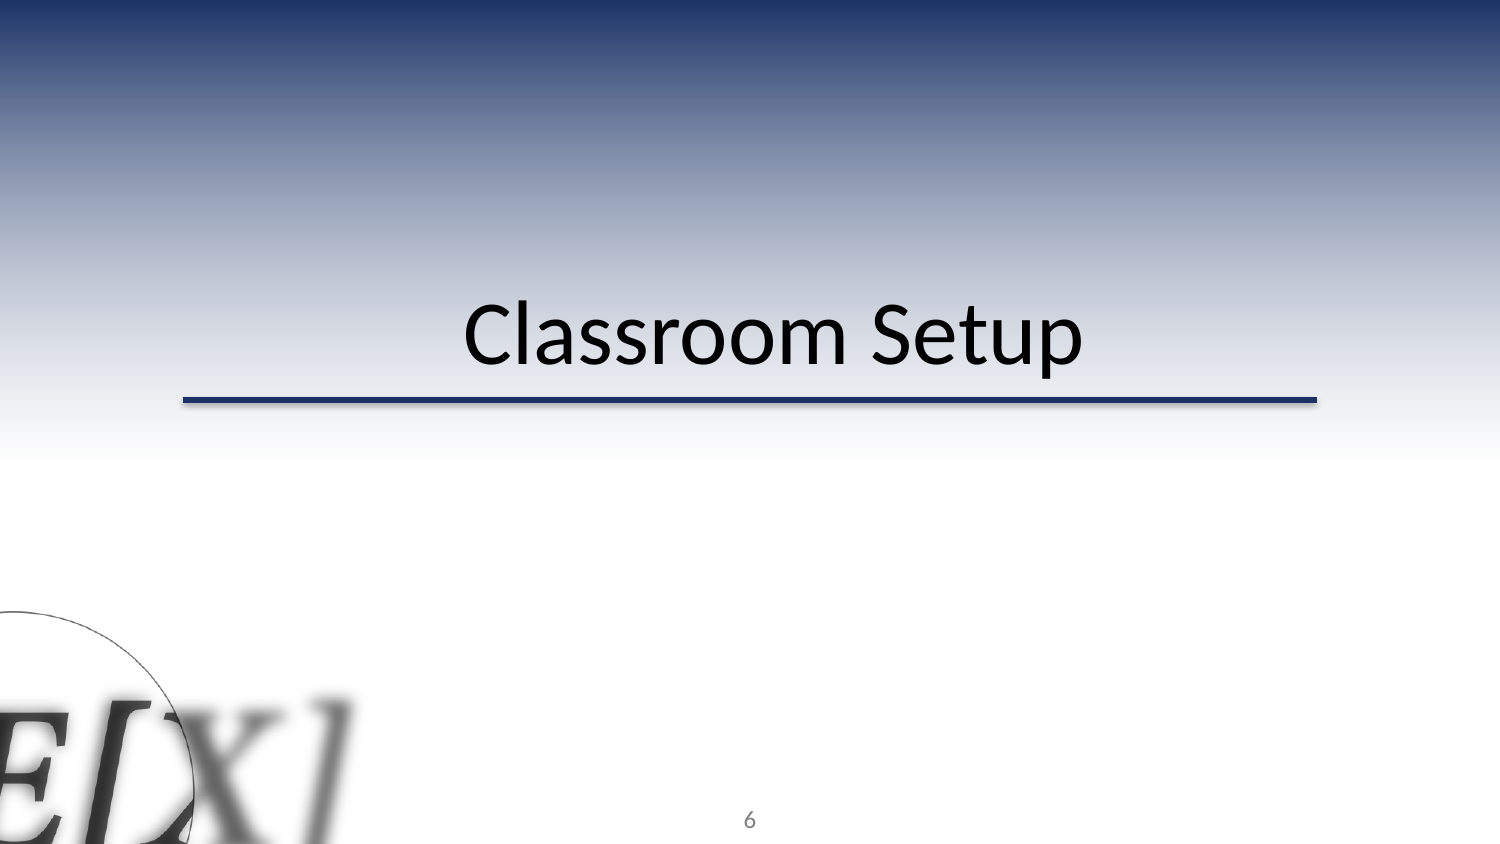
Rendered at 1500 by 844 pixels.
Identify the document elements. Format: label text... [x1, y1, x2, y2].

list Classroom Setup [252, 160, 1248, 398]
picture [0, 611, 369, 844]
slide_number 6 [712, 796, 788, 842]
